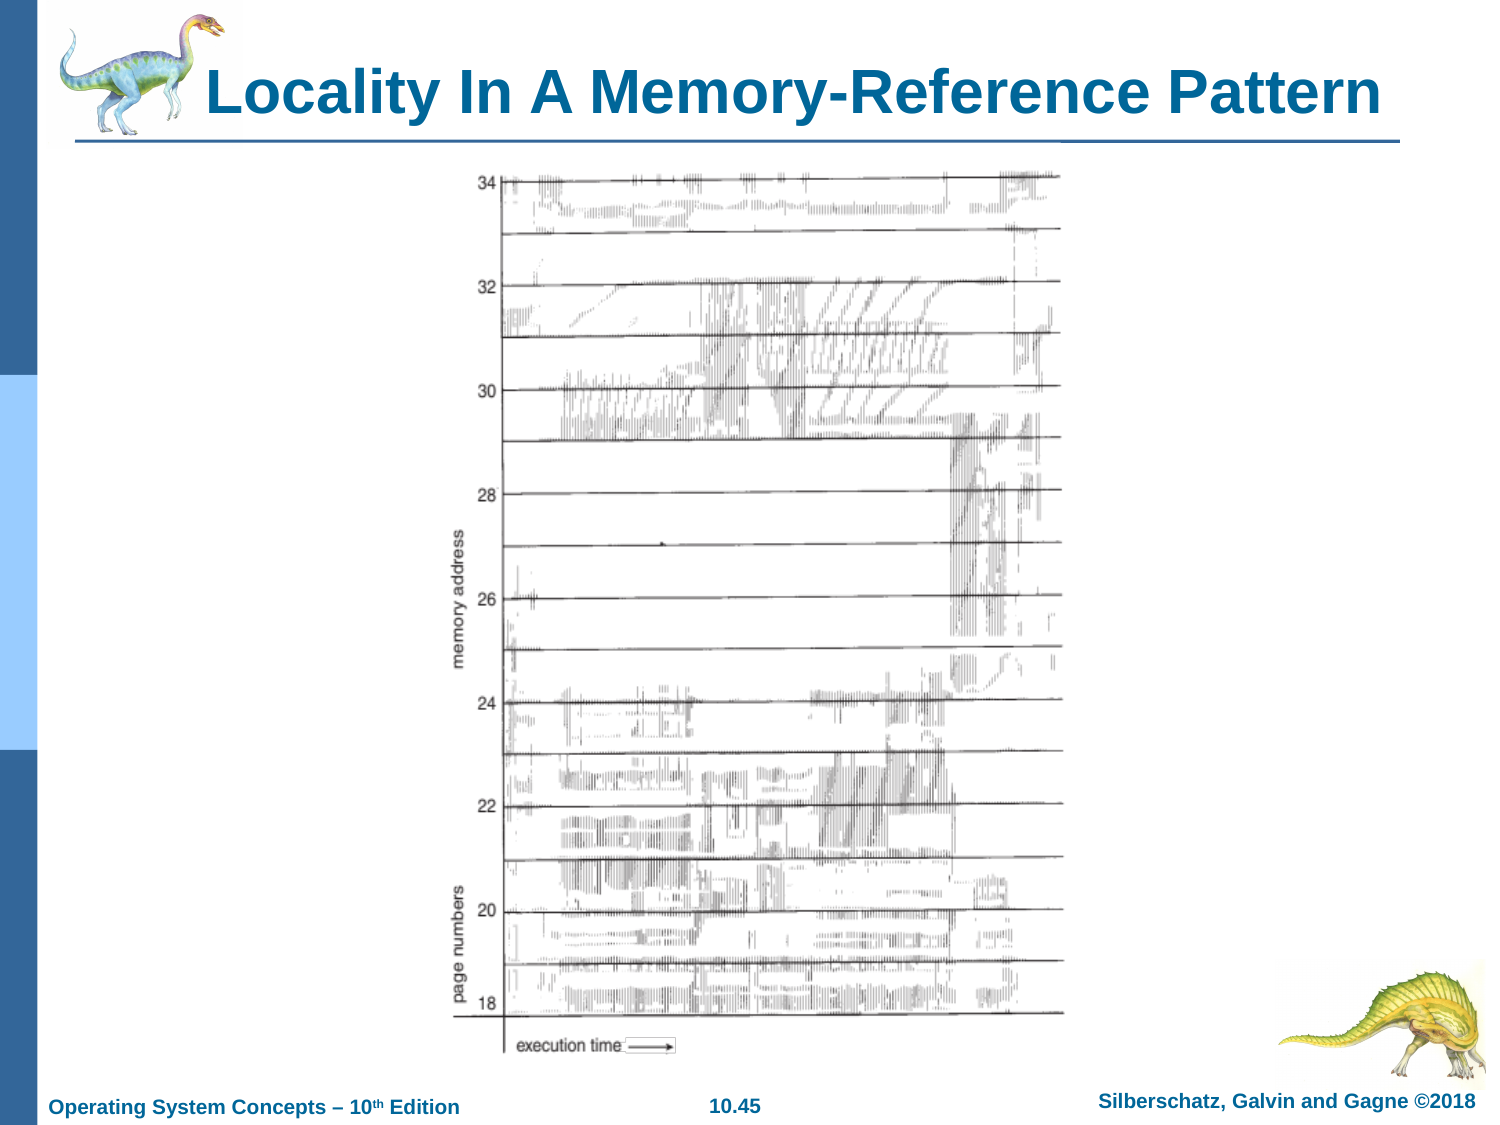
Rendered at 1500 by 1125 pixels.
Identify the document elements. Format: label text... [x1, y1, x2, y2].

picture [46, 0, 243, 149]
picture [448, 166, 1068, 1055]
title Locality In A Memory-Reference Pattern [137, 38, 1453, 134]
picture [1275, 959, 1486, 1090]
